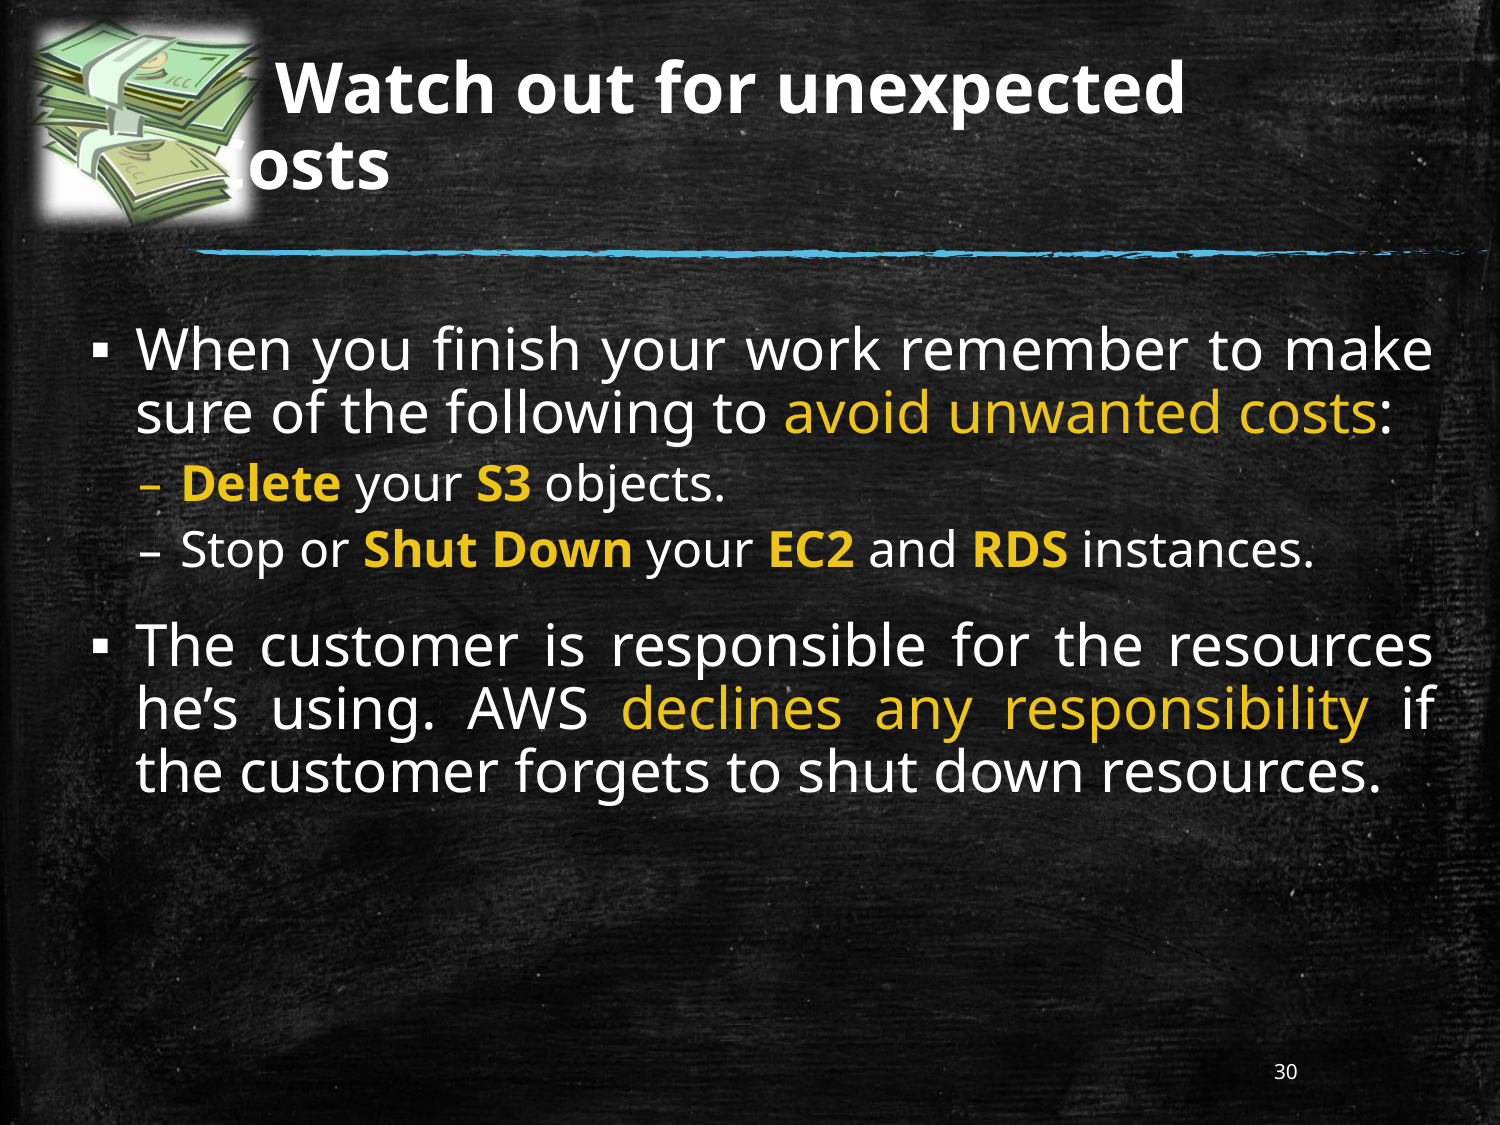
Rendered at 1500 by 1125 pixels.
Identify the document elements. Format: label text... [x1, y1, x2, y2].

list When you finish your work remember to make sure of the following to avoid unwanted costs: Delete your S3 objects. Stop or Shut Down your EC2 and RDS instances. The customer is responsible for the resources he’s using. AWS declines any responsibility if the customer forgets to shut down resources. [75, 312, 1450, 1013]
slide_number 30 [1172, 1050, 1313, 1096]
title Watch out for unexpected Costs [268, 45, 1400, 213]
picture [24, 12, 268, 237]
